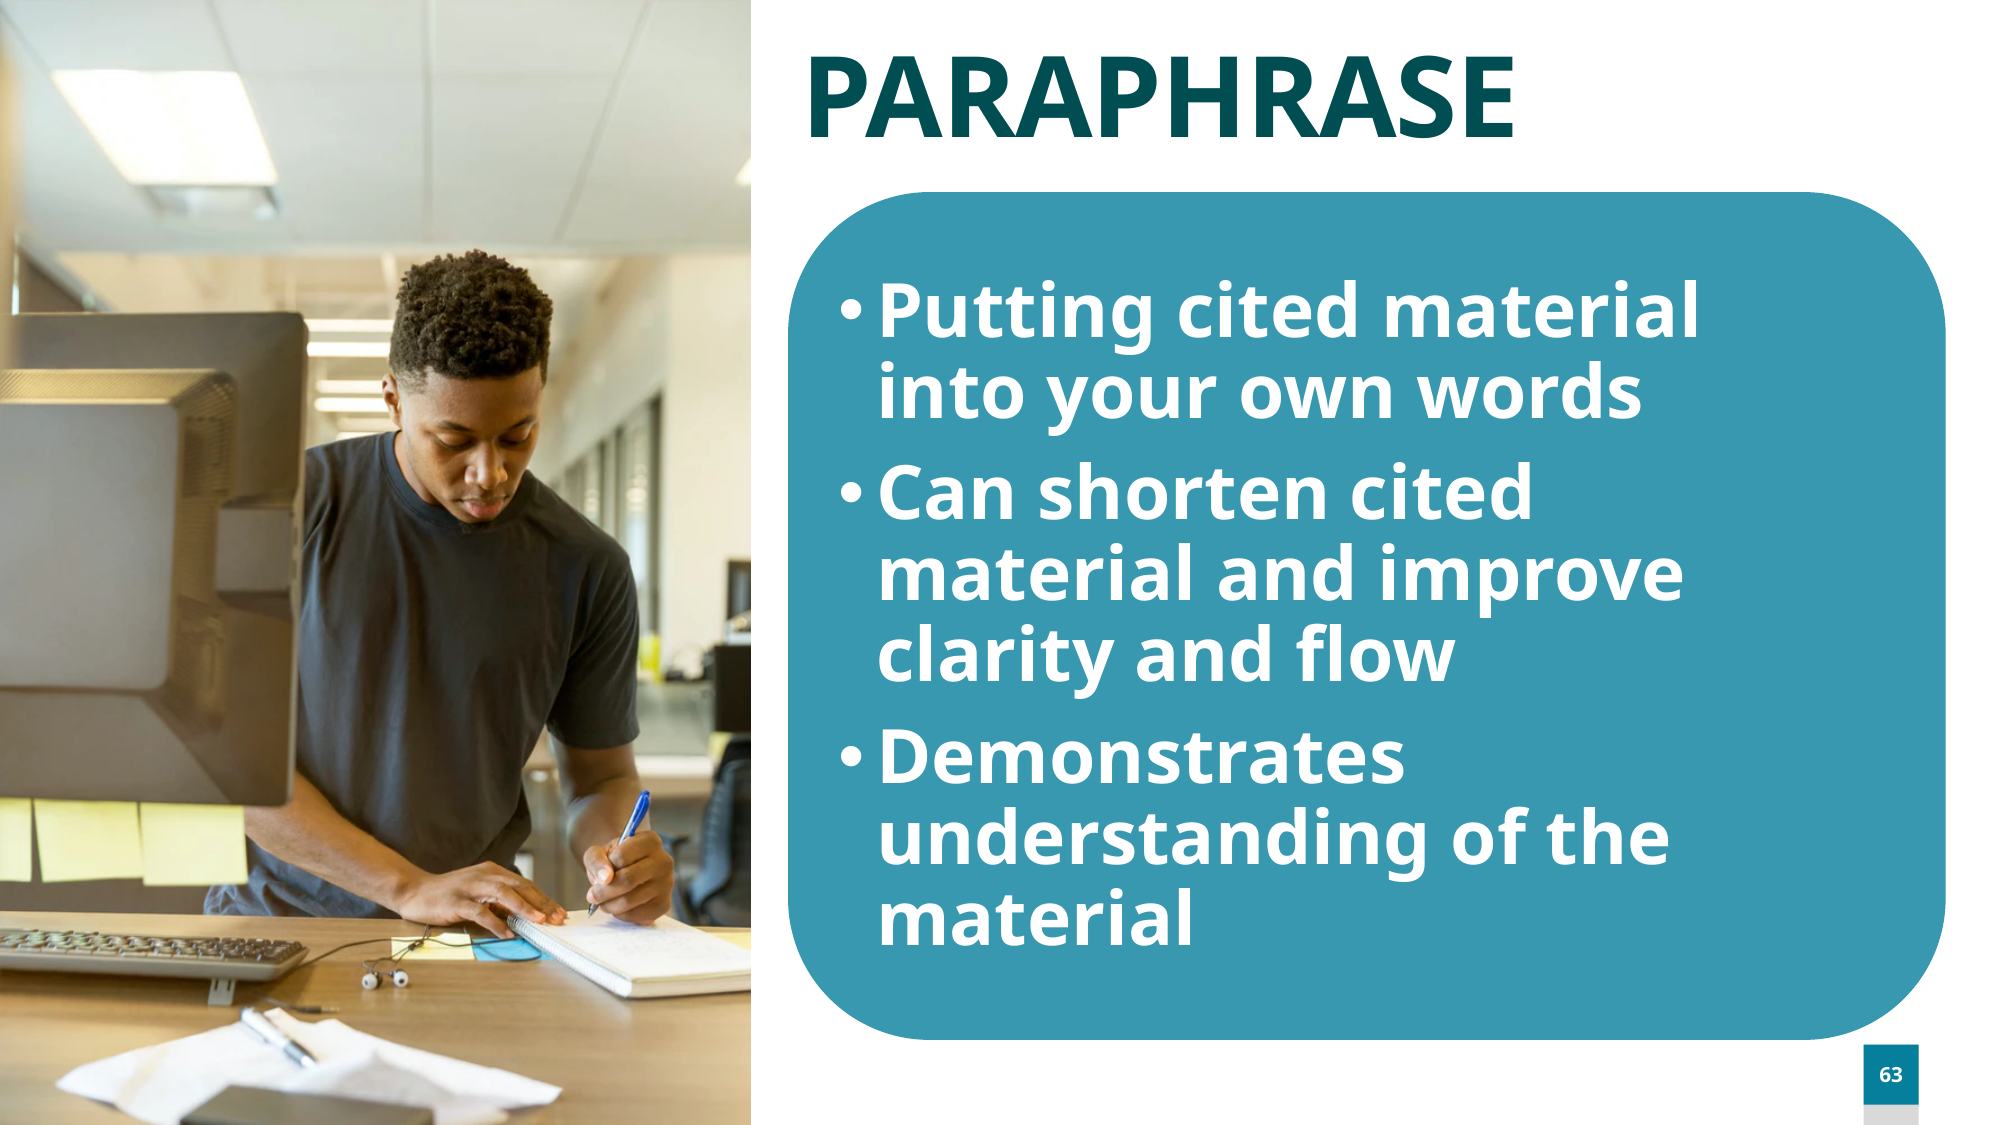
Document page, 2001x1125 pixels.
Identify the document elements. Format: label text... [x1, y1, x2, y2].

text_box Putting cited material into your own words Can shorten cited material and improve clarity and flow Demonstrates understanding of the material [823, 264, 1864, 1085]
text_box [788, 192, 1946, 1027]
text_box PARAPHRASE [787, 32, 1954, 130]
picture [0, 0, 751, 1125]
